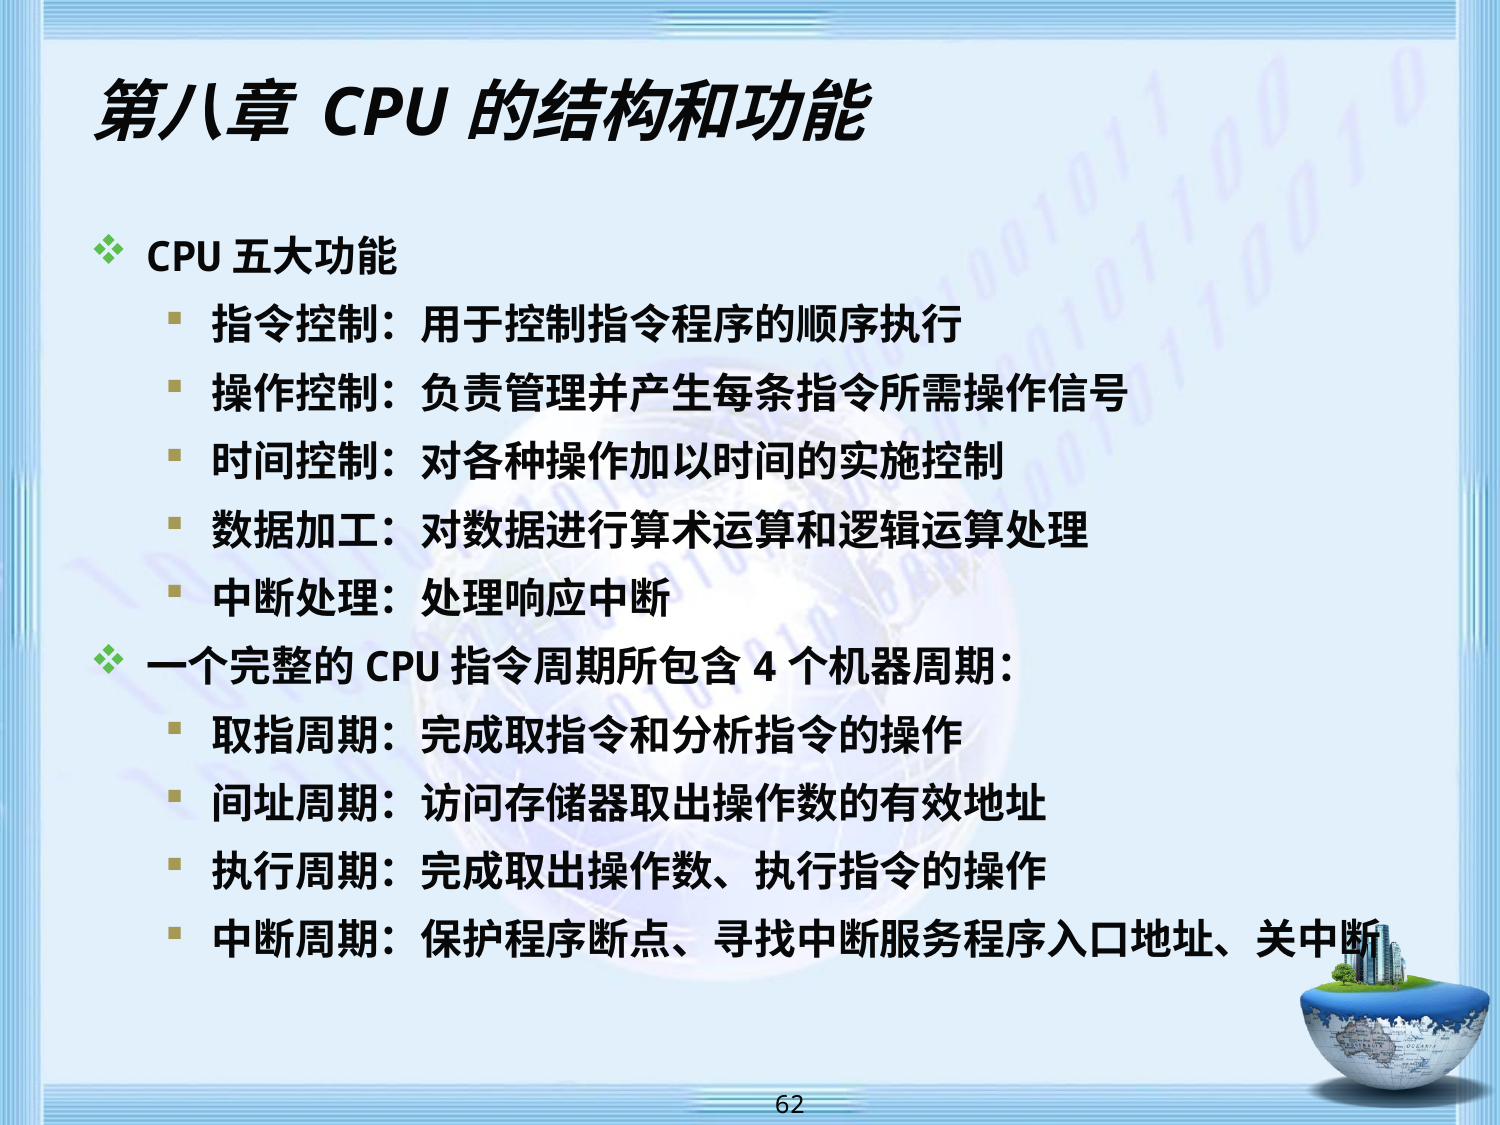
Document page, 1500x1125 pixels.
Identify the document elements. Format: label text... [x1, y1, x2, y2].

title 第八章 CPU的结构和功能 [75, 37, 1425, 180]
picture [0, 0, 1500, 1125]
list CPU五大功能 指令控制：用于控制指令程序的顺序执行 操作控制：负责管理并产生每条指令所需操作信号 时间控制：对各种操作加以时间的实施控制 数据加工：对数据进行算术运算和逻辑运算处理 中断处理：处理响应中断 一个完整的CPU指令周期所包含4个机器周期： 取指周期：完成取指令和分析指令的操作 间址周期：访问存储器取出操作数的有效地址 执行周期：完成取出操作数、执行指令的操作 中断周期：保护程序断点、寻找中断服务程序入口地址、关中断 [75, 212, 1425, 1038]
footer 62 [512, 1072, 988, 1113]
